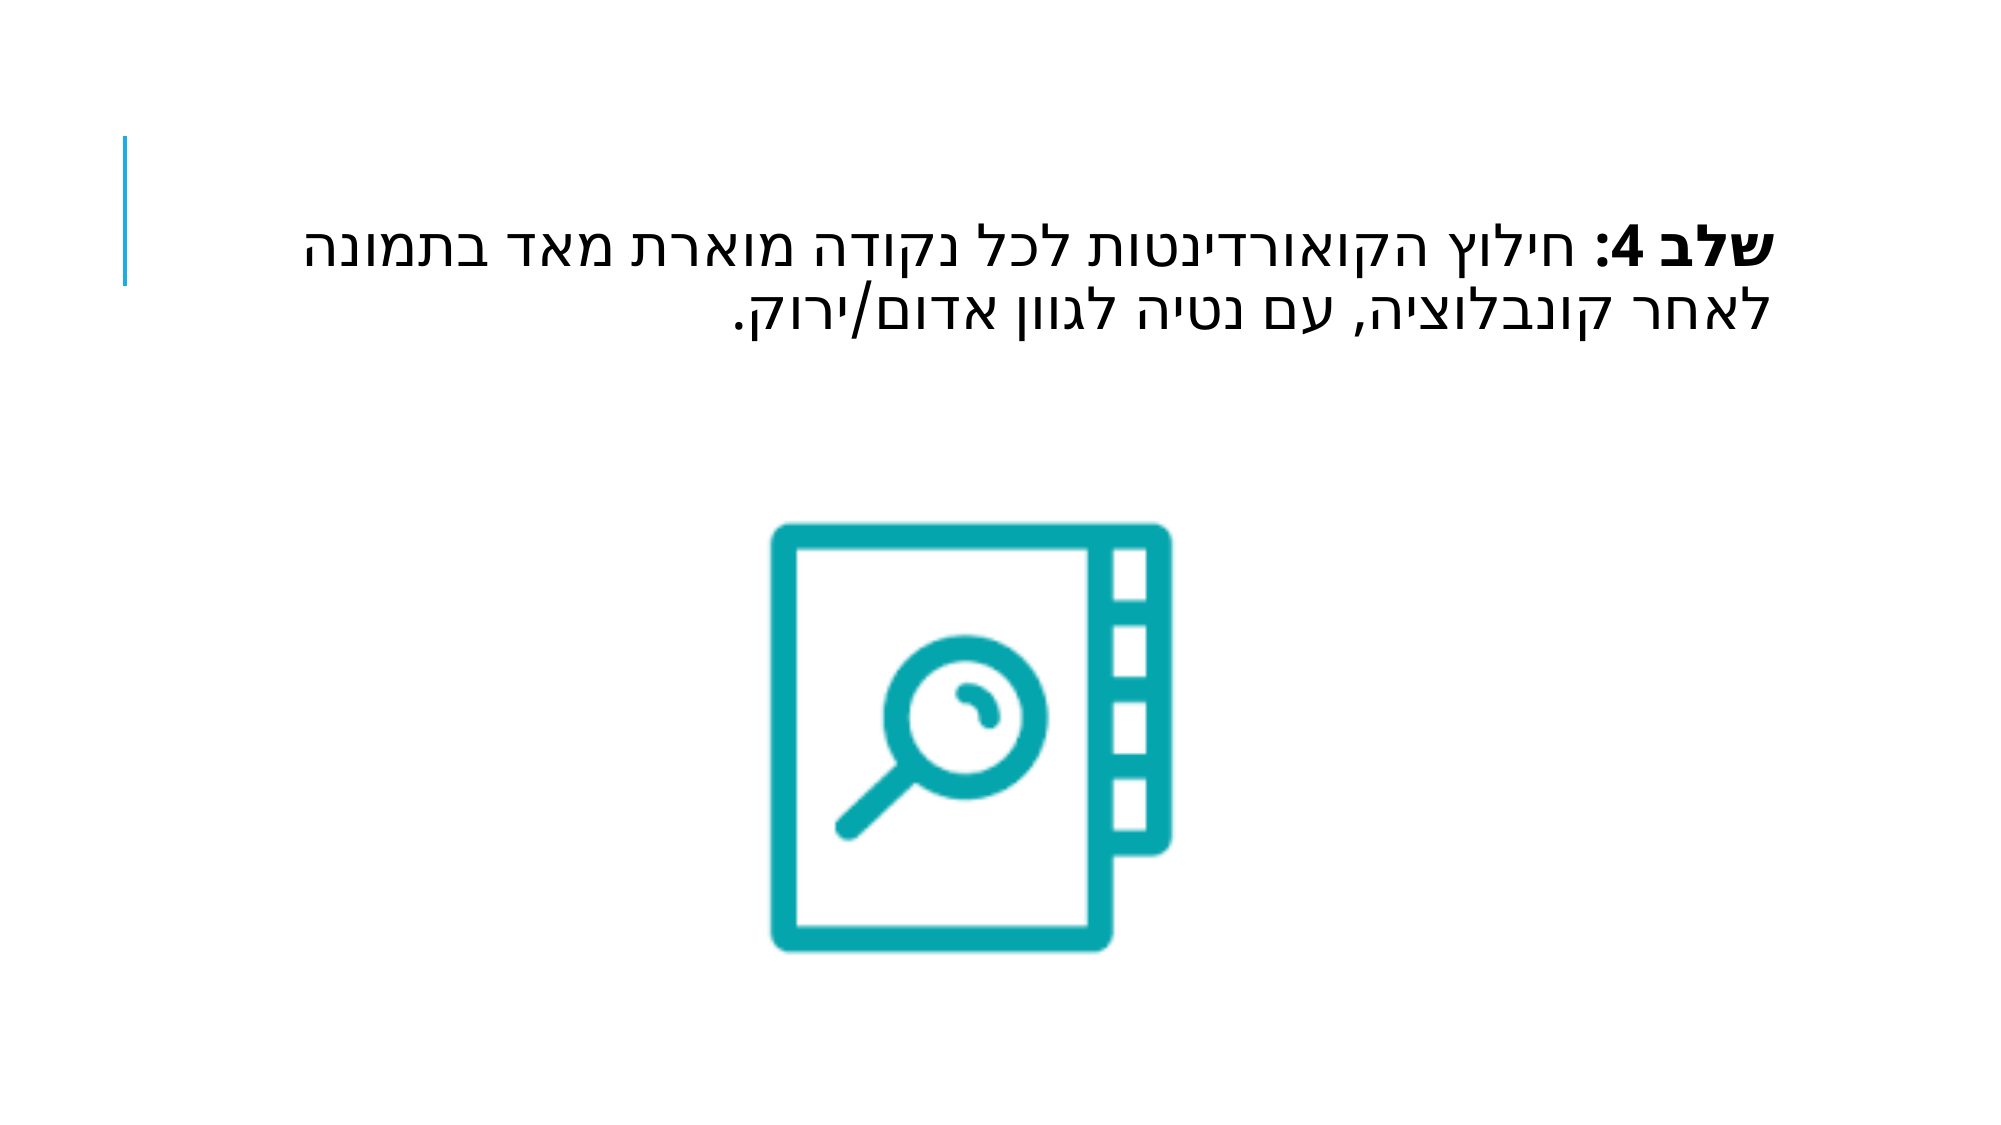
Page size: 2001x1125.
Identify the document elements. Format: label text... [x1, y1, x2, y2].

picture [746, 513, 1199, 965]
list שלב 4: חילוץ הקואורדינטות לכל נקודה מוארת מאד בתמונה לאחר קונבלוציה, עם נטיה לגוון אדום/ירוק. [202, 208, 1798, 386]
